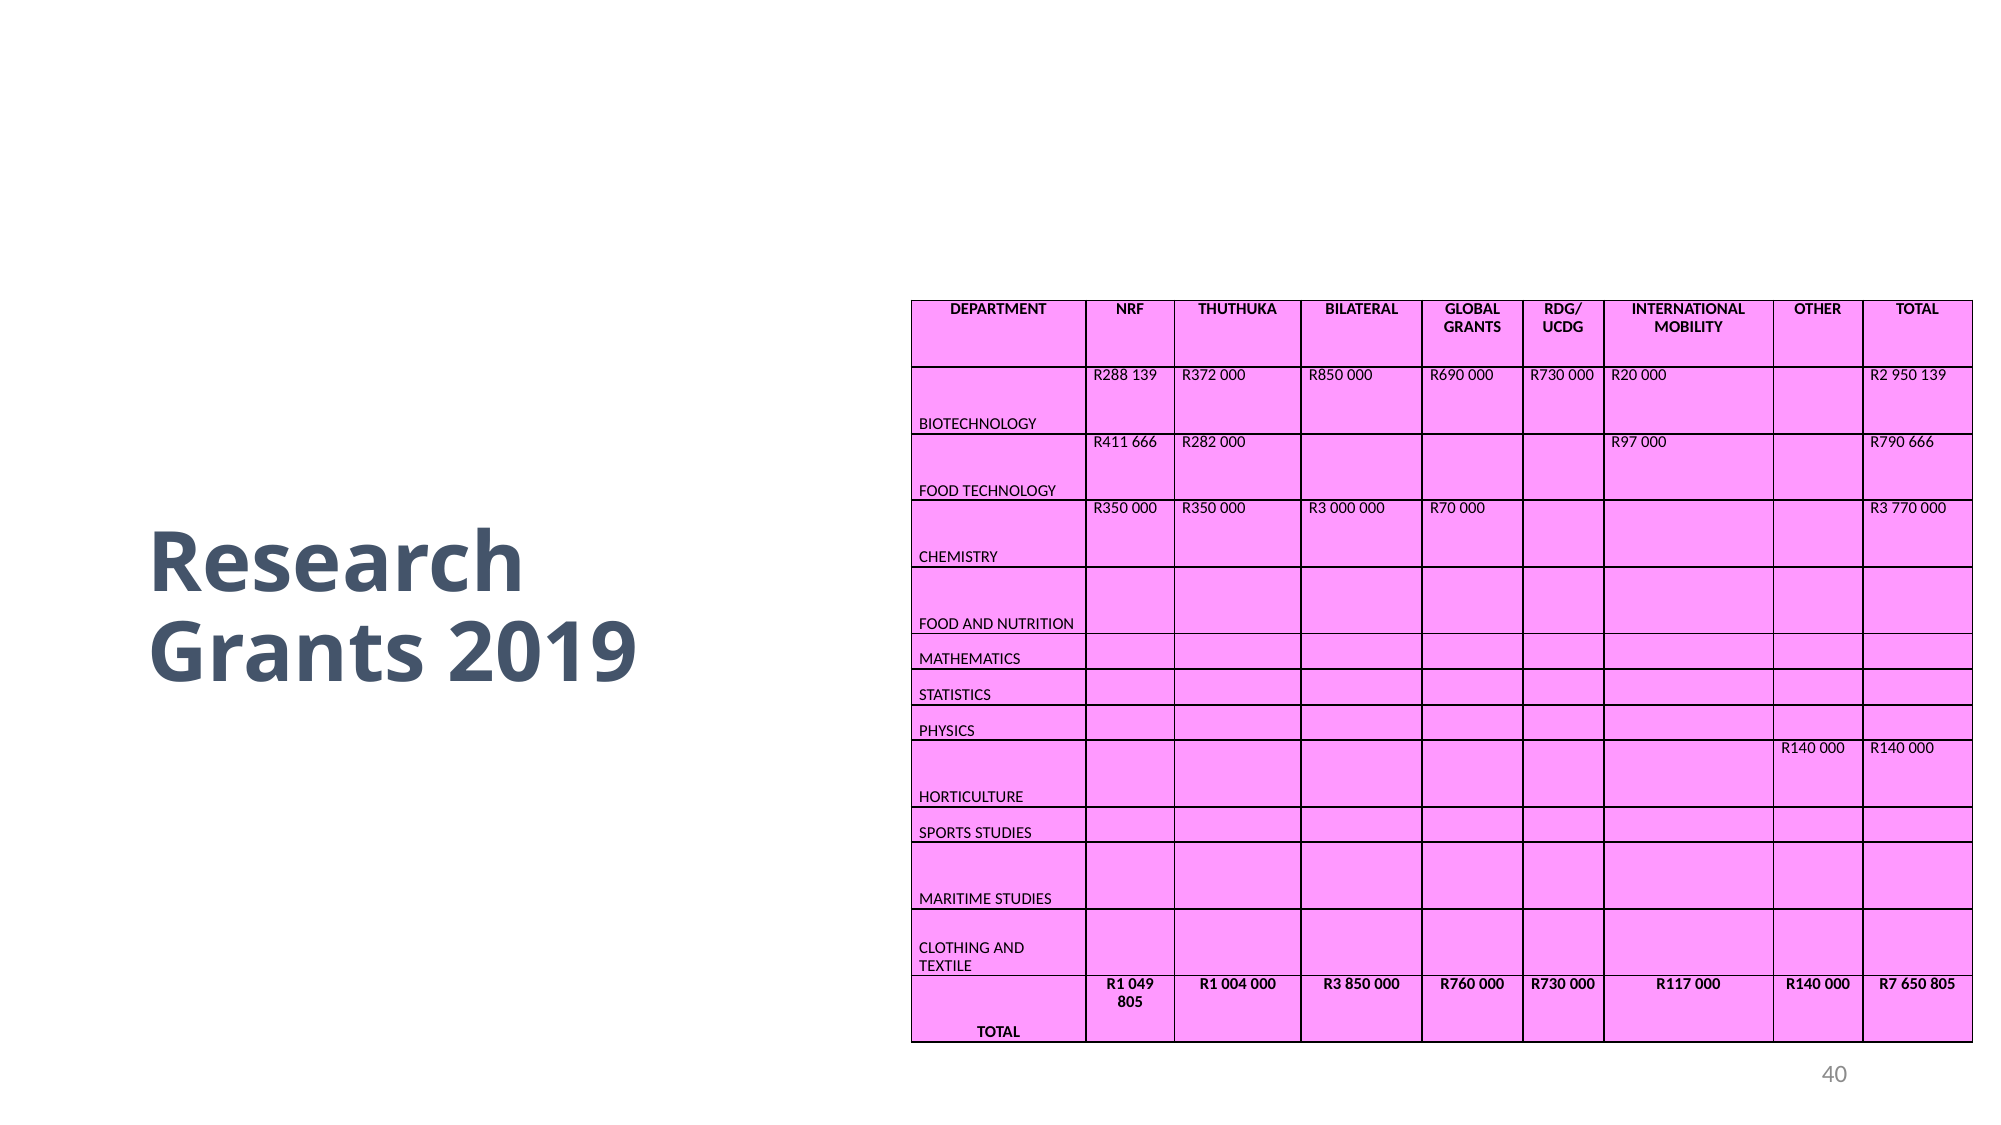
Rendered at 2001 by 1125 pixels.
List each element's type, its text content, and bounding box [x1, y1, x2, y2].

table_cell [1774, 808, 1862, 841]
table_cell [1087, 808, 1174, 841]
table_cell [1175, 670, 1300, 704]
table_cell [1175, 910, 1300, 975]
table_cell [1864, 910, 1972, 975]
table_cell R140 000 [1774, 741, 1862, 806]
table_cell R730 000 [1524, 976, 1603, 1041]
table_cell [1302, 706, 1421, 739]
table_cell [1774, 670, 1862, 704]
table_cell [1175, 741, 1300, 806]
table_cell R2 950 139 [1864, 368, 1972, 433]
table_cell [1175, 634, 1300, 668]
table_cell [1423, 435, 1522, 499]
table_cell [1524, 706, 1603, 739]
table_cell [1774, 368, 1862, 433]
table_cell MATHEMATICS [912, 634, 1085, 668]
table_cell R3 770 000 [1864, 501, 1972, 566]
table_cell [1864, 634, 1972, 668]
table_cell [1524, 501, 1603, 566]
table_cell [1605, 706, 1773, 739]
table_cell [1524, 741, 1603, 806]
table_cell [1774, 568, 1862, 633]
table_cell R850 000 [1302, 368, 1421, 433]
table_cell [1302, 808, 1421, 841]
table_cell [1524, 634, 1603, 668]
slide_number 40 [1412, 1043, 1863, 1103]
table_cell [1302, 741, 1421, 806]
table_cell [1864, 843, 1972, 908]
table_cell R3 850 000 [1302, 976, 1421, 1041]
table_cell [1864, 670, 1972, 704]
table_header RDG/ UCDG [1524, 301, 1603, 366]
table_header OTHER [1774, 301, 1862, 366]
table_cell [1774, 706, 1862, 739]
table_cell [1605, 808, 1773, 841]
table_cell [1423, 634, 1522, 668]
table_cell [1175, 706, 1300, 739]
table_cell [1302, 634, 1421, 668]
table_cell [1423, 843, 1522, 908]
table_header THUTHUKA [1175, 301, 1300, 366]
table_cell R790 666 [1864, 435, 1972, 499]
table_cell [1605, 634, 1773, 668]
table_cell [1524, 910, 1603, 975]
table_cell R3 000 000 [1302, 501, 1421, 566]
table_cell [1087, 706, 1174, 739]
table_cell [1087, 910, 1174, 975]
table_cell [1087, 843, 1174, 908]
table_cell [1605, 843, 1773, 908]
table_cell [1087, 568, 1174, 633]
table_cell [1605, 501, 1773, 566]
table_cell [1302, 670, 1421, 704]
table_cell R140 000 [1774, 976, 1862, 1041]
table_header BILATERAL [1302, 301, 1421, 366]
table_cell [1087, 741, 1174, 806]
table_cell R288 139 [1087, 368, 1174, 433]
table_cell [1774, 501, 1862, 566]
table_cell [1774, 843, 1862, 908]
table_cell FOOD TECHNOLOGY [912, 435, 1085, 499]
table_cell [1175, 843, 1300, 908]
table_cell [1524, 843, 1603, 908]
table_cell [1524, 808, 1603, 841]
table_cell [1864, 568, 1972, 633]
table_cell [1175, 568, 1300, 633]
table_cell [1524, 435, 1603, 499]
table_cell [1605, 670, 1773, 704]
table_header INTERNATIONAL MOBILITY [1605, 301, 1773, 366]
table_cell R97 000 [1605, 435, 1773, 499]
table_cell [1864, 808, 1972, 841]
table_cell TOTAL [912, 976, 1085, 1041]
table_cell R282 000 [1175, 435, 1300, 499]
table_cell [1087, 670, 1174, 704]
table_cell R1 049 805 [1087, 976, 1174, 1041]
table_cell R350 000 [1087, 501, 1174, 566]
title Research Grants 2019 [131, 512, 703, 806]
table_cell R70 000 [1423, 501, 1522, 566]
table_cell [1423, 741, 1522, 806]
table_cell SPORTS STUDIES [912, 808, 1085, 841]
table_cell [1175, 808, 1300, 841]
table_cell [1423, 670, 1522, 704]
table_cell [1423, 910, 1522, 975]
table_cell R730 000 [1524, 368, 1603, 433]
table_cell [1302, 910, 1421, 975]
table_cell [1864, 706, 1972, 739]
table_cell [1605, 568, 1773, 633]
table_cell [1302, 435, 1421, 499]
table_cell STATISTICS [912, 670, 1085, 704]
table_cell R760 000 [1423, 976, 1522, 1041]
table_cell [1087, 634, 1174, 668]
table_cell [1524, 670, 1603, 704]
table_cell R7 650 805 [1864, 976, 1972, 1041]
table_cell R372 000 [1175, 368, 1300, 433]
table_cell PHYSICS [912, 706, 1085, 739]
table_cell [1605, 910, 1773, 975]
table_cell FOOD AND NUTRITION [912, 568, 1085, 633]
table_cell [1423, 568, 1522, 633]
table_cell [1774, 634, 1862, 668]
table_cell BIOTECHNOLOGY [912, 368, 1085, 433]
table_cell CHEMISTRY [912, 501, 1085, 566]
table_cell [1774, 435, 1862, 499]
table_cell R411 666 [1087, 435, 1174, 499]
table_cell [1302, 843, 1421, 908]
table_cell MARITIME STUDIES [912, 843, 1085, 908]
table_cell [1423, 808, 1522, 841]
table_header DEPARTMENT [912, 301, 1085, 366]
table_cell R20 000 [1605, 368, 1773, 433]
table_cell R140 000 [1864, 741, 1972, 806]
table_cell R350 000 [1175, 501, 1300, 566]
table_cell [1605, 741, 1773, 806]
table_cell [1302, 568, 1421, 633]
table_cell R690 000 [1423, 368, 1522, 433]
table_cell HORTICULTURE [912, 741, 1085, 806]
table_cell [1524, 568, 1603, 633]
table_cell [1774, 910, 1862, 975]
table_cell [1423, 706, 1522, 739]
table_cell R117 000 [1605, 976, 1773, 1041]
table_header GLOBAL GRANTS [1423, 301, 1522, 366]
table_header NRF [1087, 301, 1174, 366]
table_cell R1 004 000 [1175, 976, 1300, 1041]
table_cell CLOTHING AND TEXTILE [912, 910, 1085, 975]
table_header TOTAL [1864, 301, 1972, 366]
